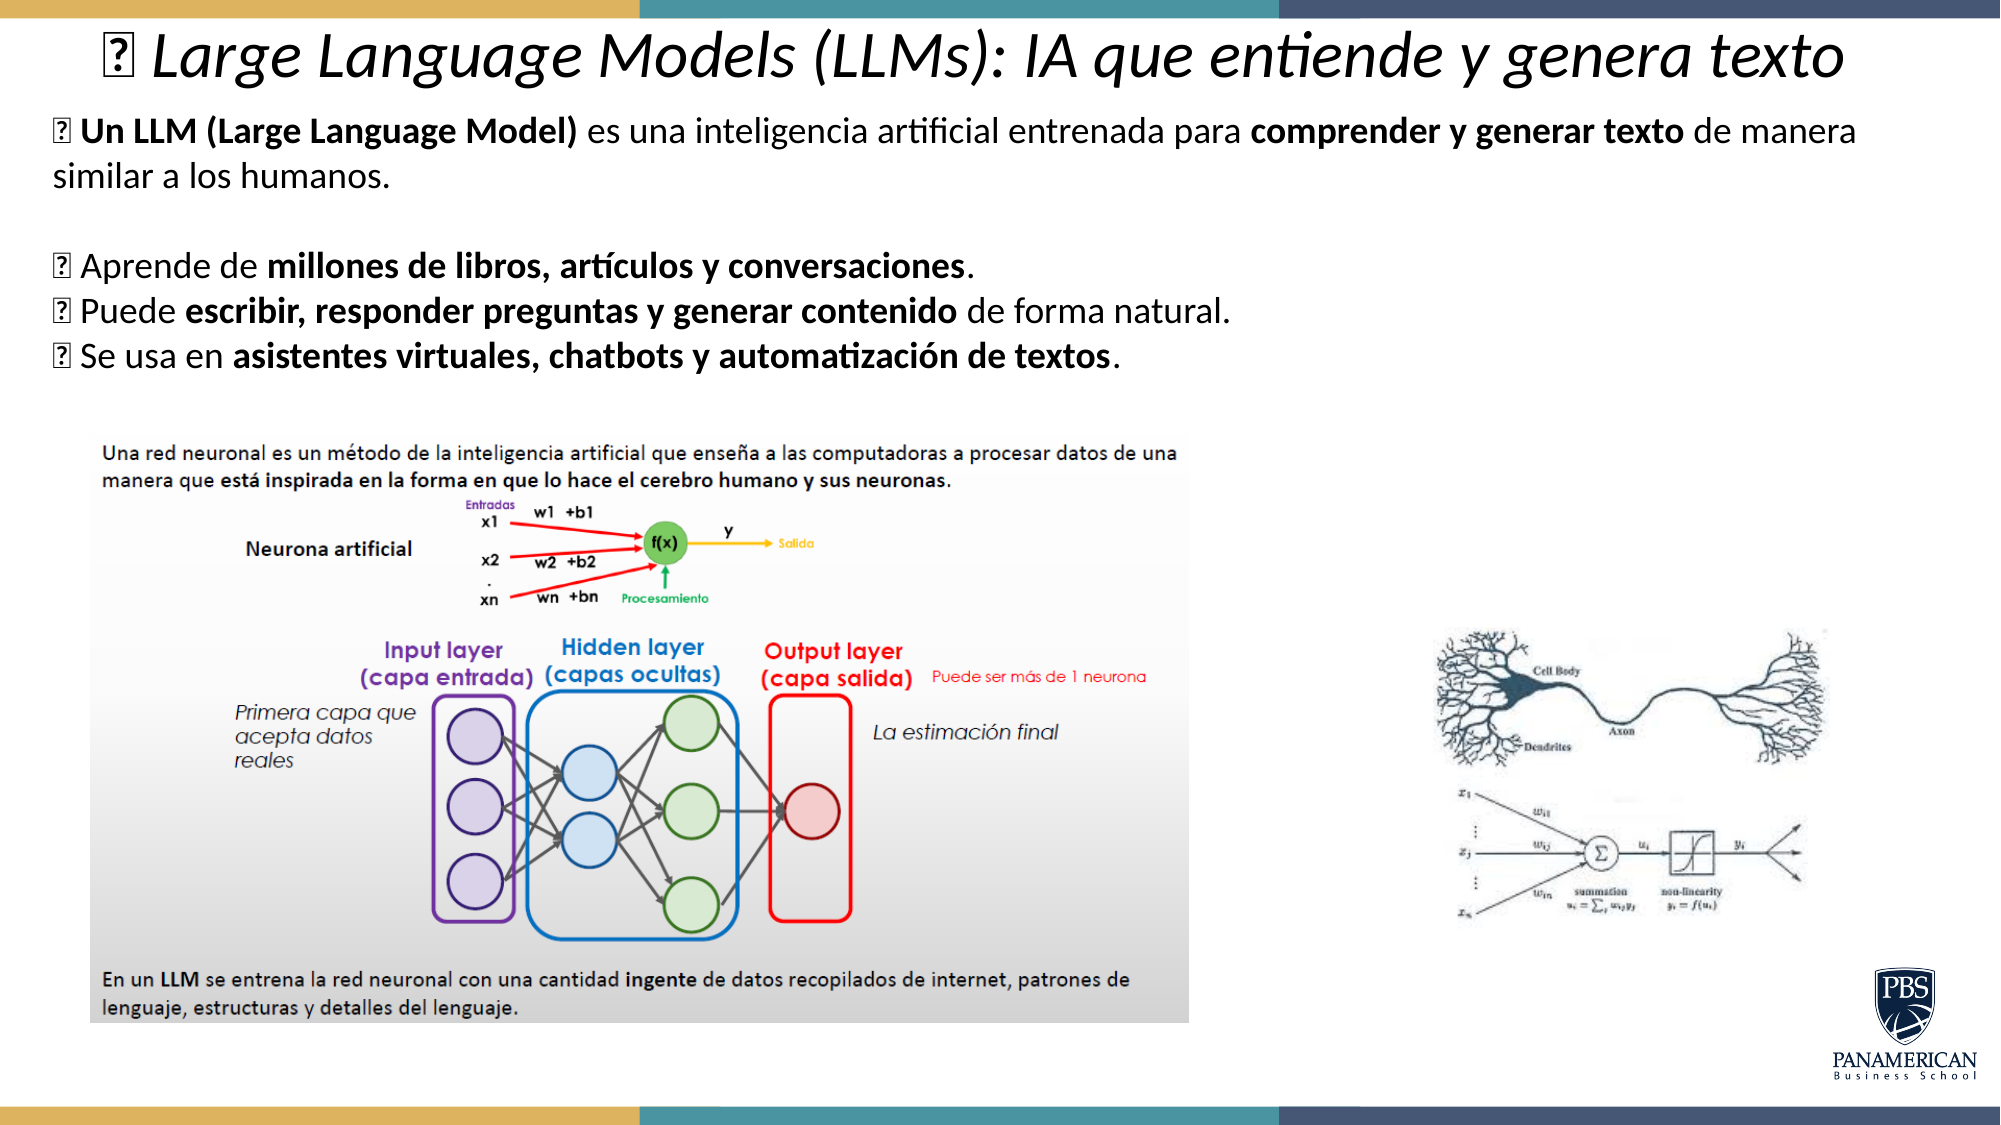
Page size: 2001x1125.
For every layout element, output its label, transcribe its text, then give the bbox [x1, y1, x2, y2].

picture [1433, 627, 1830, 938]
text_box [0, 0, 2000, 19]
picture [1829, 964, 1980, 1082]
text_box 🤖 Large Language Models (LLMs): IA que entiende y genera texto [87, 19, 2000, 99]
text_box 💡 Un LLM (Large Language Model) es una inteligencia artificial entrenada para comprender y generar texto de manera similar a los humanos. ✅ Aprende de millones de libros, artículos y conversaciones. ✅ Puede escribir, responder preguntas y generar contenido de forma natural. ✅ Se usa en asistentes virtuales, chatbots y automatización de textos. [38, 99, 1879, 654]
picture [90, 434, 1189, 1023]
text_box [0, 1106, 2000, 1125]
